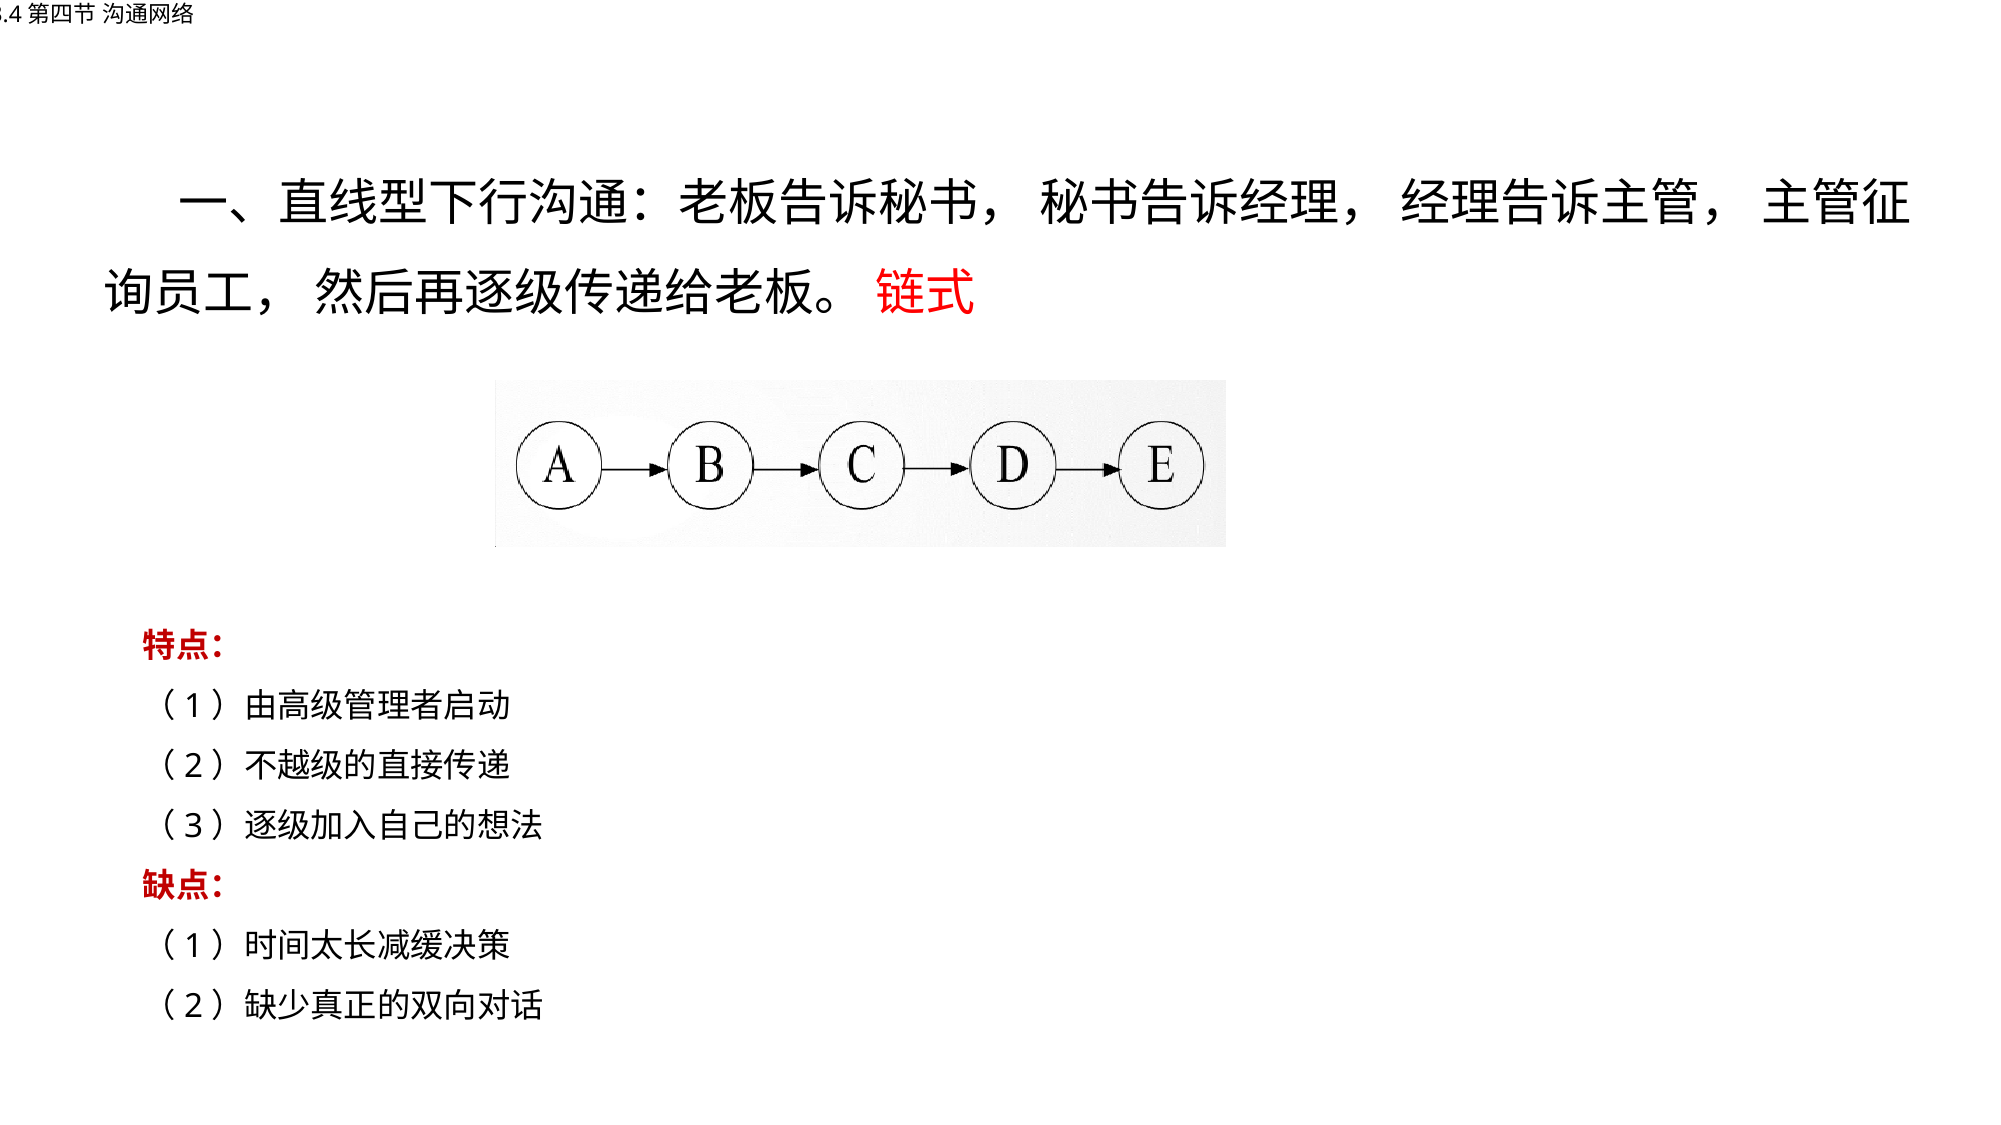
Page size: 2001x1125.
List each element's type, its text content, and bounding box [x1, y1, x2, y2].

text_box 一、直线型下行沟通：老板告诉秘书， 秘书告诉经理， 经理告诉主管， 主管征询员工， 然后再逐级传递给老板。 链式 [20, 133, 1923, 329]
text_box 特点： （1）由高级管理者启动 （2）不越级的直接传递 （3）逐级加入自己的想法 缺点： （1）时间太长减缓决策 （2）缺少真正的双向对话 [127, 597, 1128, 1032]
text_box 3.4第四节 沟通网络 [0, 0, 945, 35]
picture [495, 380, 1226, 547]
